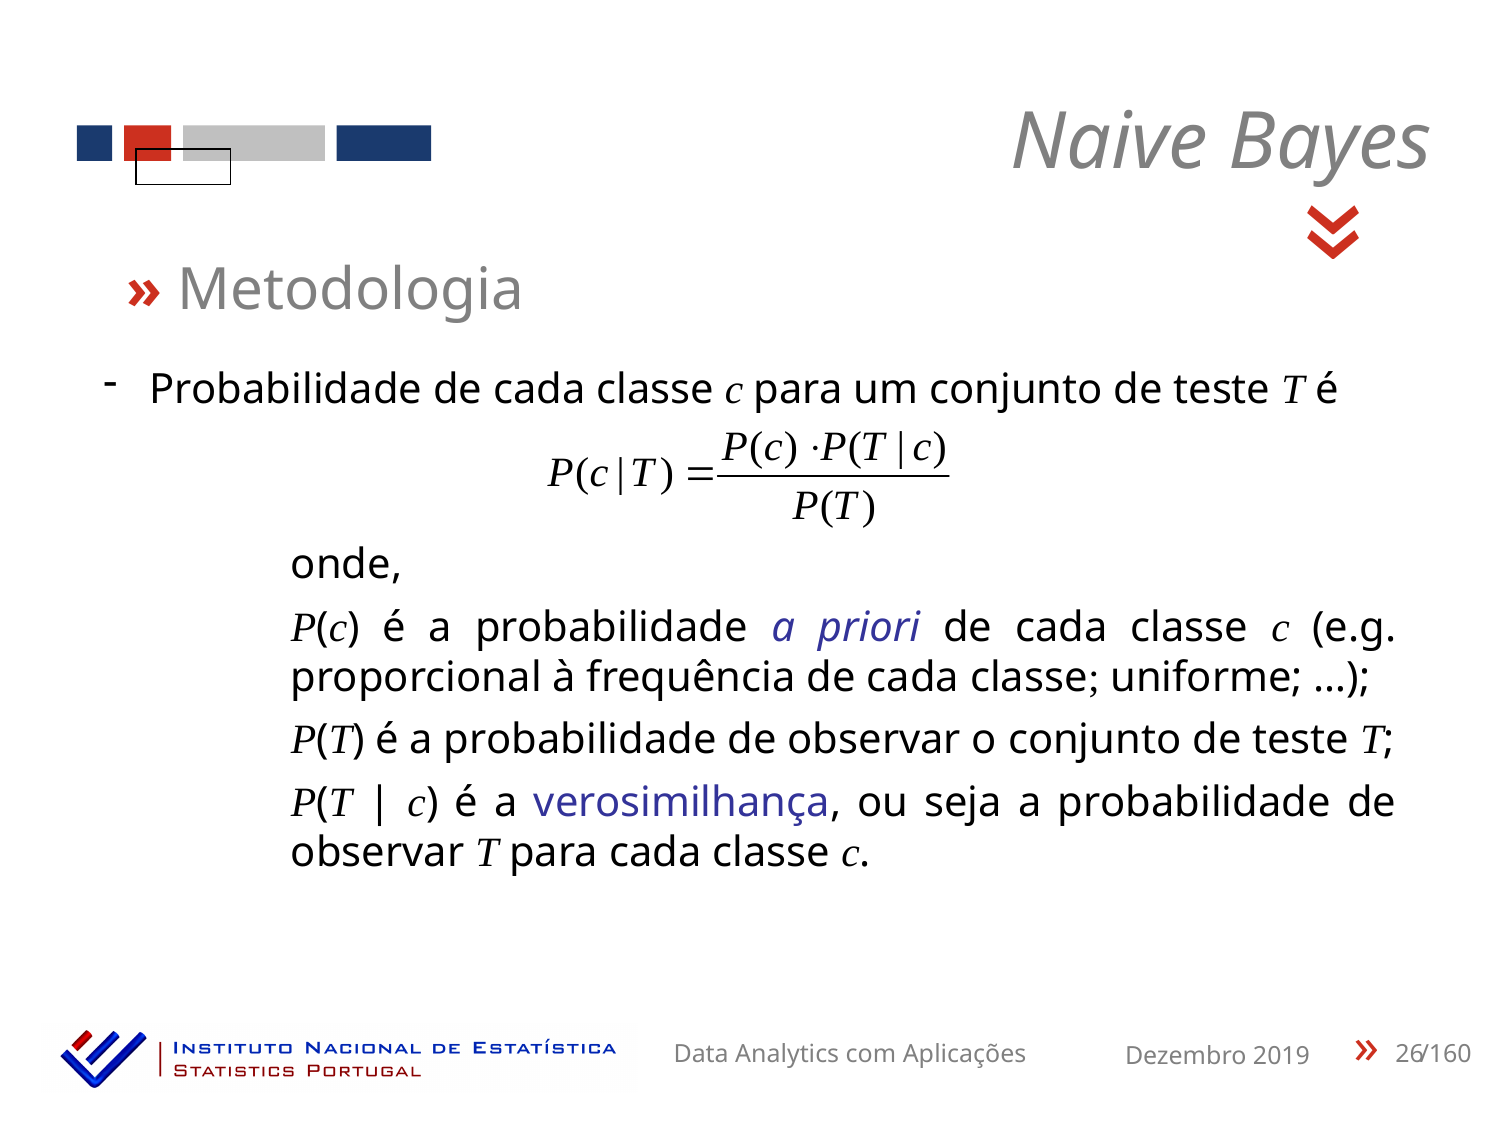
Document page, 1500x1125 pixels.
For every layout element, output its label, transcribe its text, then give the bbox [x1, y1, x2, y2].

text_box « [1234, 207, 1400, 280]
text_box Naive Bayes [454, 66, 1447, 207]
text_box 26 [1380, 1029, 1447, 1075]
text_box » Metodologia [111, 243, 1376, 329]
text_box Probabilidade de cada classe c para um conjunto de teste T é onde, P(c) é a probabilidade a priori de cada classe c (e.g. proporcional à frequência de cada classe; uniforme; …); P(T) é a probabilidade de observar o conjunto de teste T; P(T | c) é a verosimilhança, ou seja a probabilidade de observar T para cada classe c. [88, 354, 1412, 882]
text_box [539, 420, 957, 536]
picture [41, 1023, 638, 1093]
